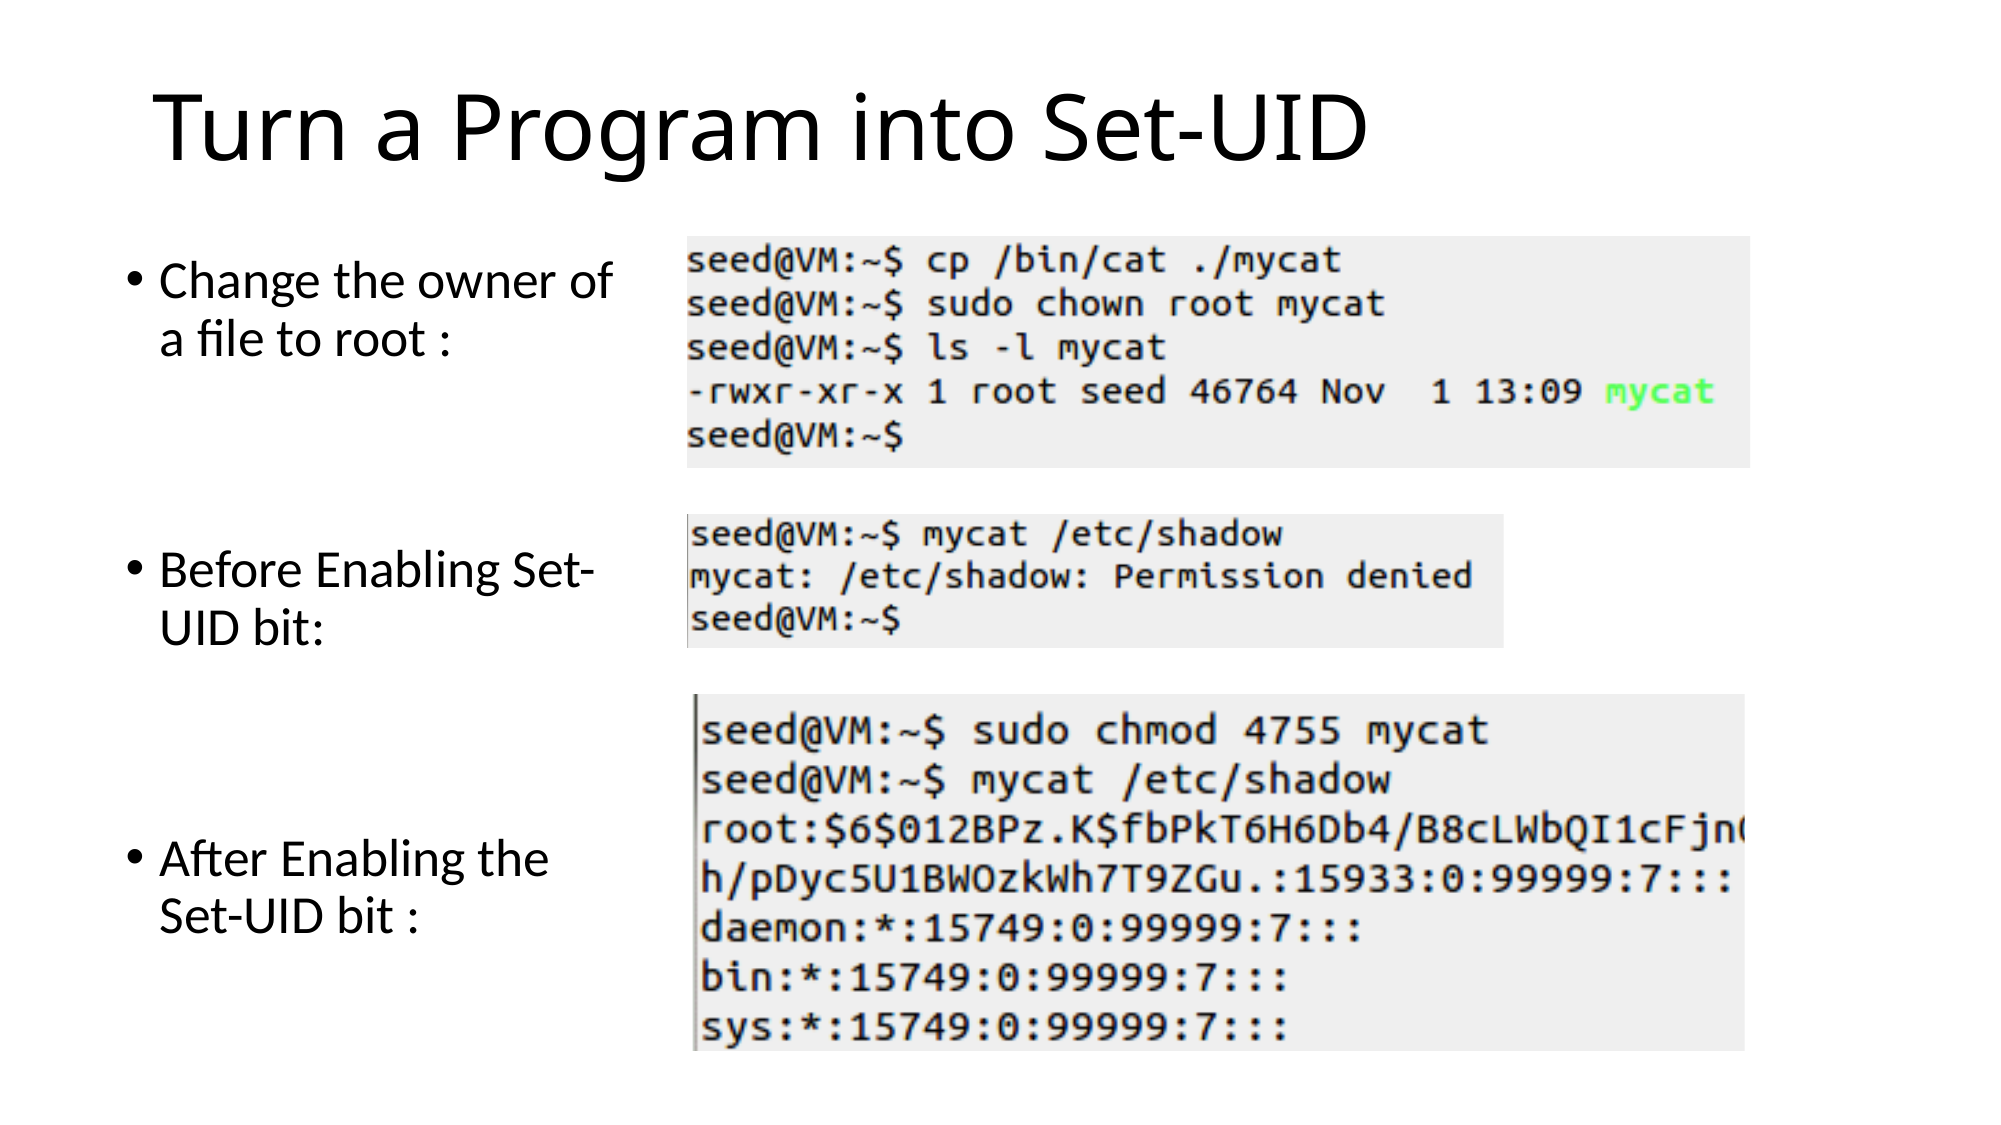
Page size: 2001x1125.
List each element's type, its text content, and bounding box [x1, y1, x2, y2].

picture [692, 694, 1745, 1051]
title Turn a Program into Set-UID [137, 22, 1863, 240]
picture [687, 514, 1504, 648]
list Change the owner of a file to root : Before Enabling Set-UID bit: After Enabling the Set-UID bit : [110, 245, 652, 959]
picture [687, 236, 1751, 468]
